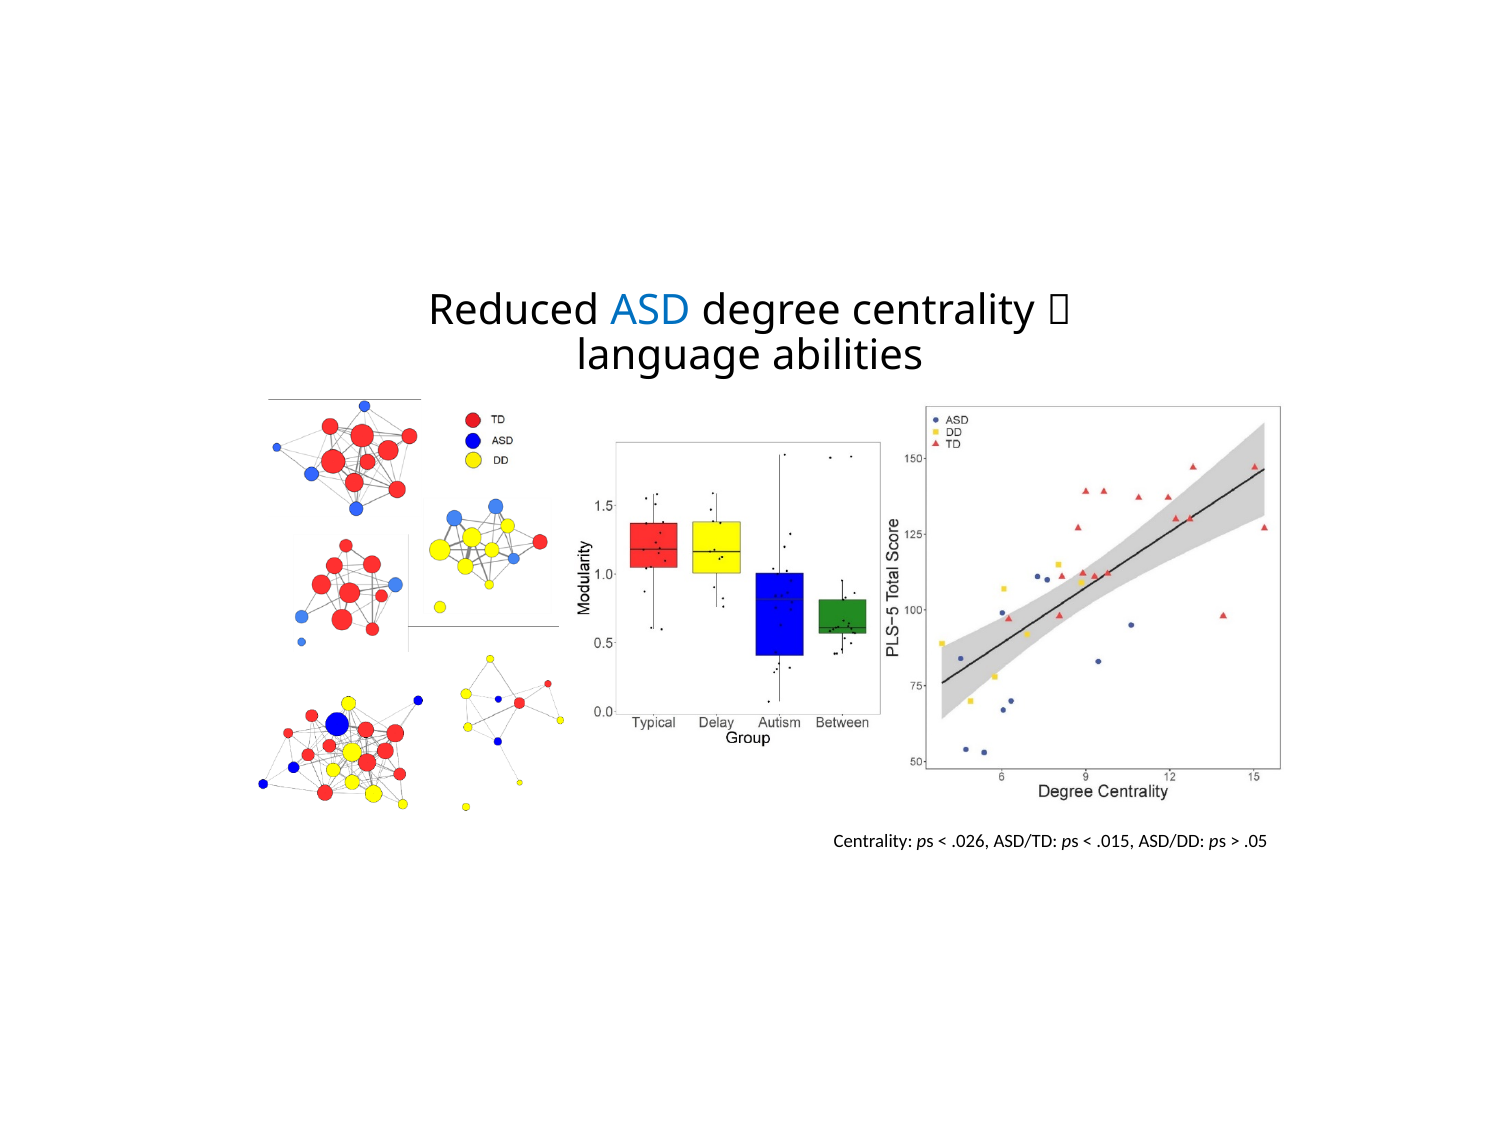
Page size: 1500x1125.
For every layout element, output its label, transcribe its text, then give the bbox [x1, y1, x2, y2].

picture [453, 652, 571, 812]
picture [573, 402, 1284, 804]
picture [453, 400, 519, 479]
picture [267, 399, 560, 652]
picture [253, 692, 431, 813]
title Reduced ASD degree centrality  language abilities [370, 281, 1130, 387]
text_box Centrality: ps < .026, ASD/TD: ps < .015, ASD/DD: ps > .05 [808, 821, 1293, 859]
